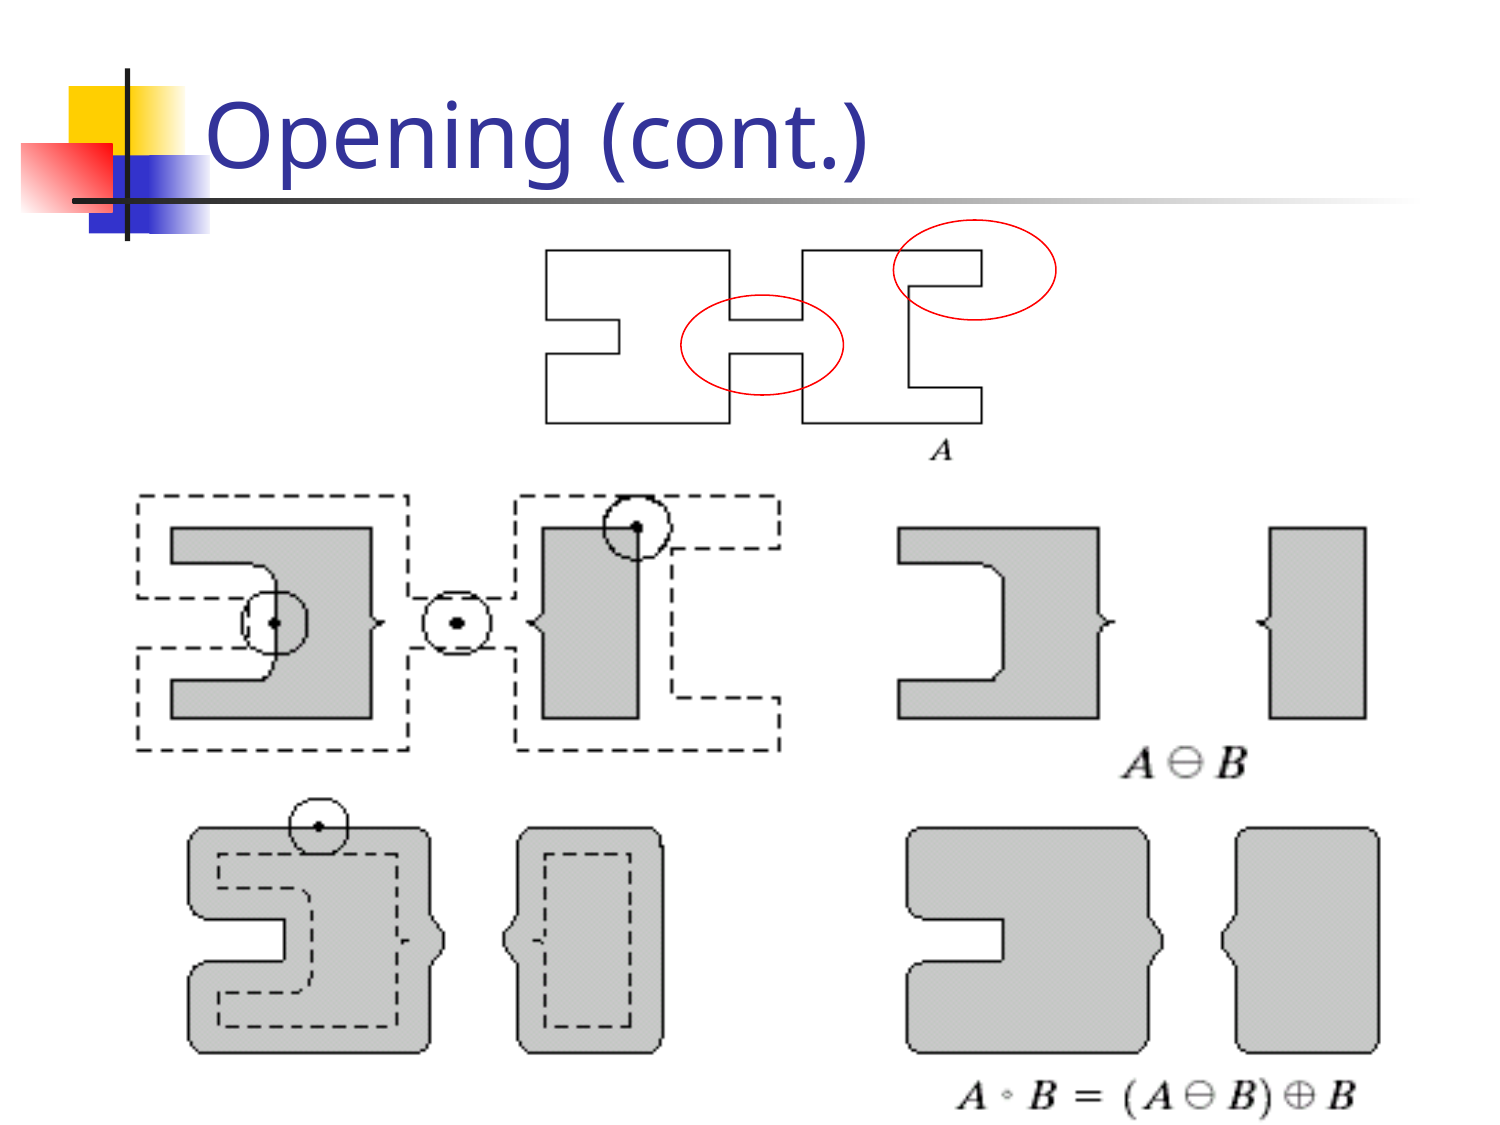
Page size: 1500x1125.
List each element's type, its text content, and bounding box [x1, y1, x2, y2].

text_box [918, 219, 1032, 234]
picture [513, 236, 1081, 469]
picture [123, 479, 1400, 1125]
title Opening (cont.) [188, 7, 1468, 195]
